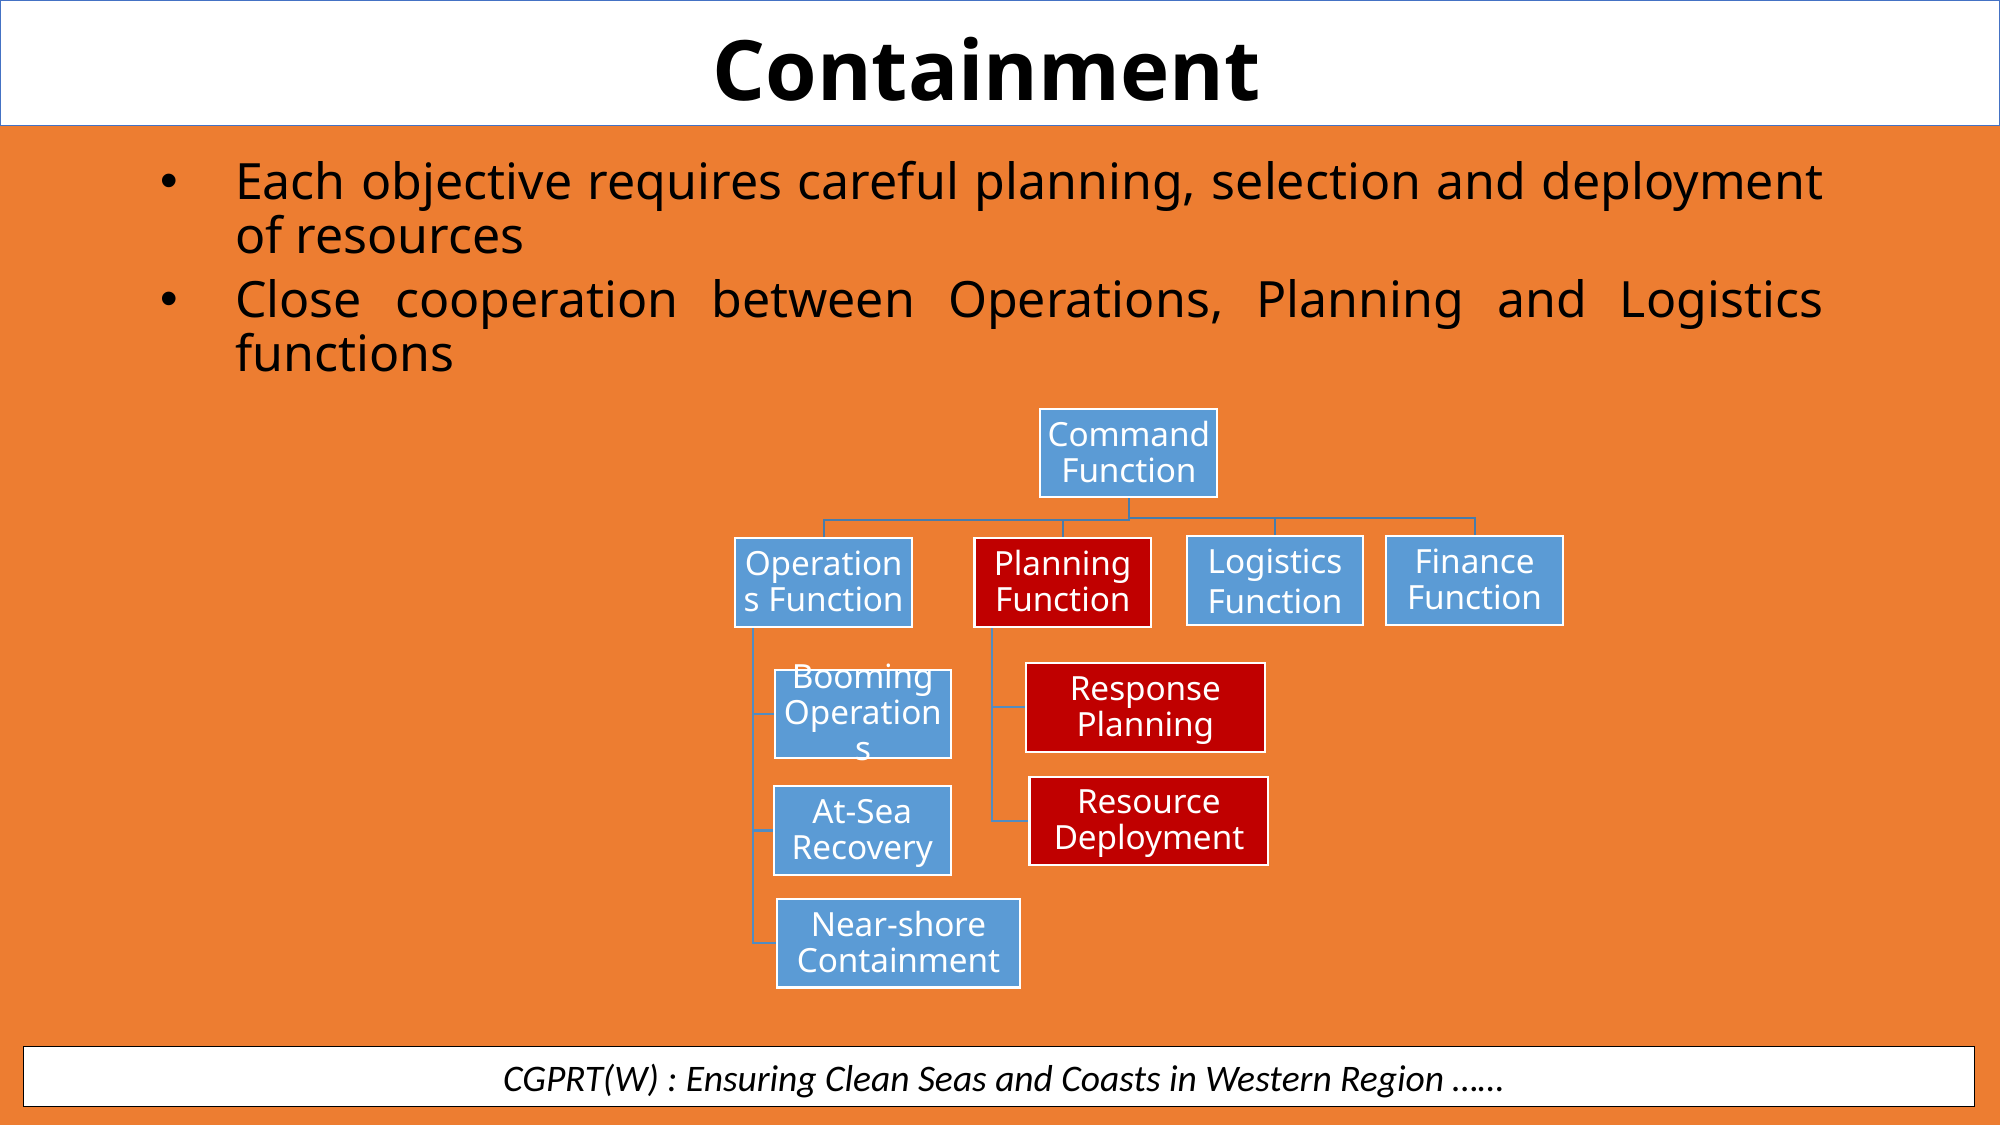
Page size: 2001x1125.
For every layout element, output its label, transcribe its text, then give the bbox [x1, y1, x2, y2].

text_box Each objective requires careful planning, selection and deployment of resources Close cooperation between Operations, Planning and Logistics functions [145, 148, 1839, 1035]
text_box Containment [311, 21, 1662, 114]
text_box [644, 408, 1614, 1000]
text_box [0, 0, 2000, 126]
text_box CGPRT(W) : Ensuring Clean Seas and Coasts in Western Region …… [23, 1046, 1975, 1107]
